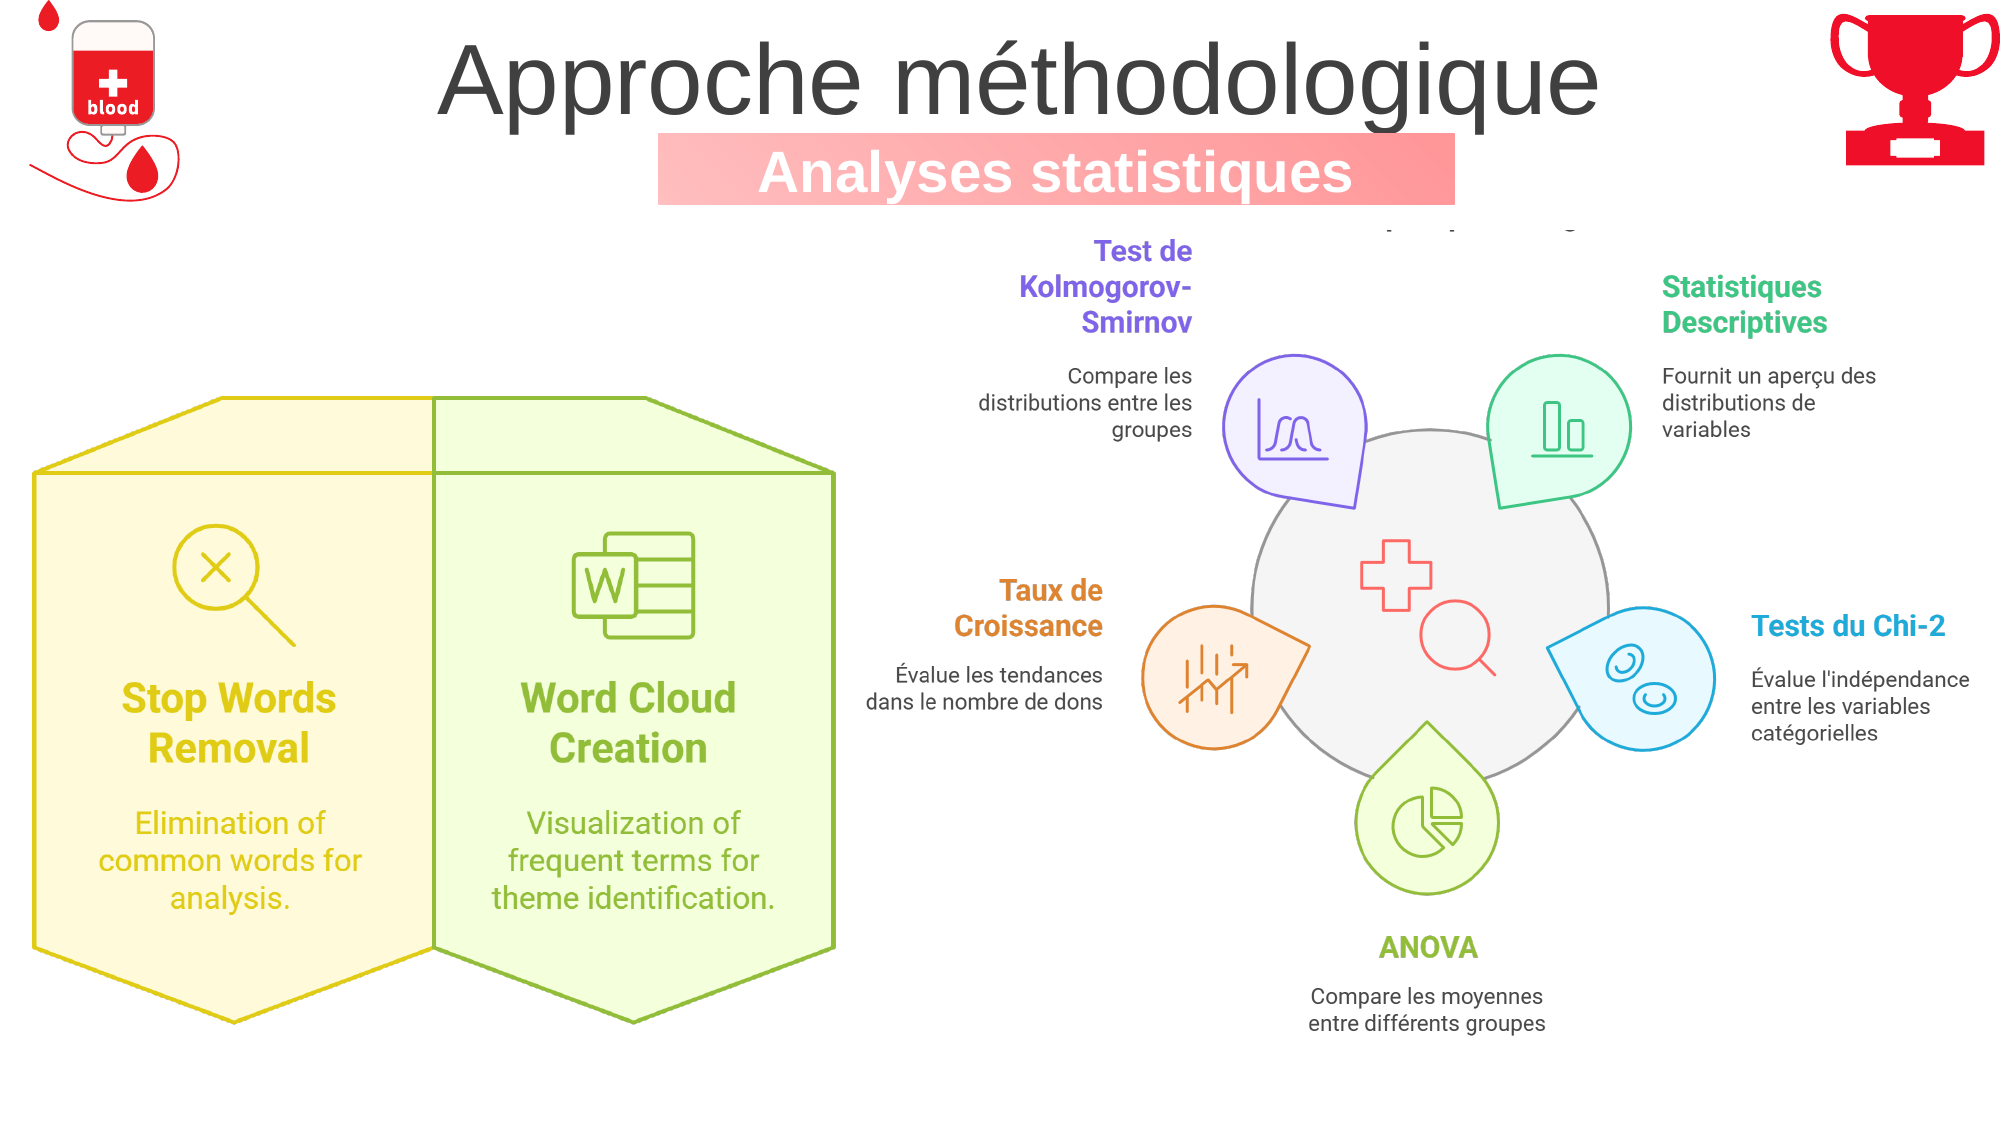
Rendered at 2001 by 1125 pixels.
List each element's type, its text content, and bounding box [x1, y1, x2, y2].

picture [23, 382, 846, 1037]
text_box Analyses statistiques [657, 133, 1456, 205]
text_box [1829, 12, 2000, 167]
text_box Approche méthodologique [260, 23, 1780, 142]
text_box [29, 0, 180, 202]
picture [860, 230, 1977, 1037]
